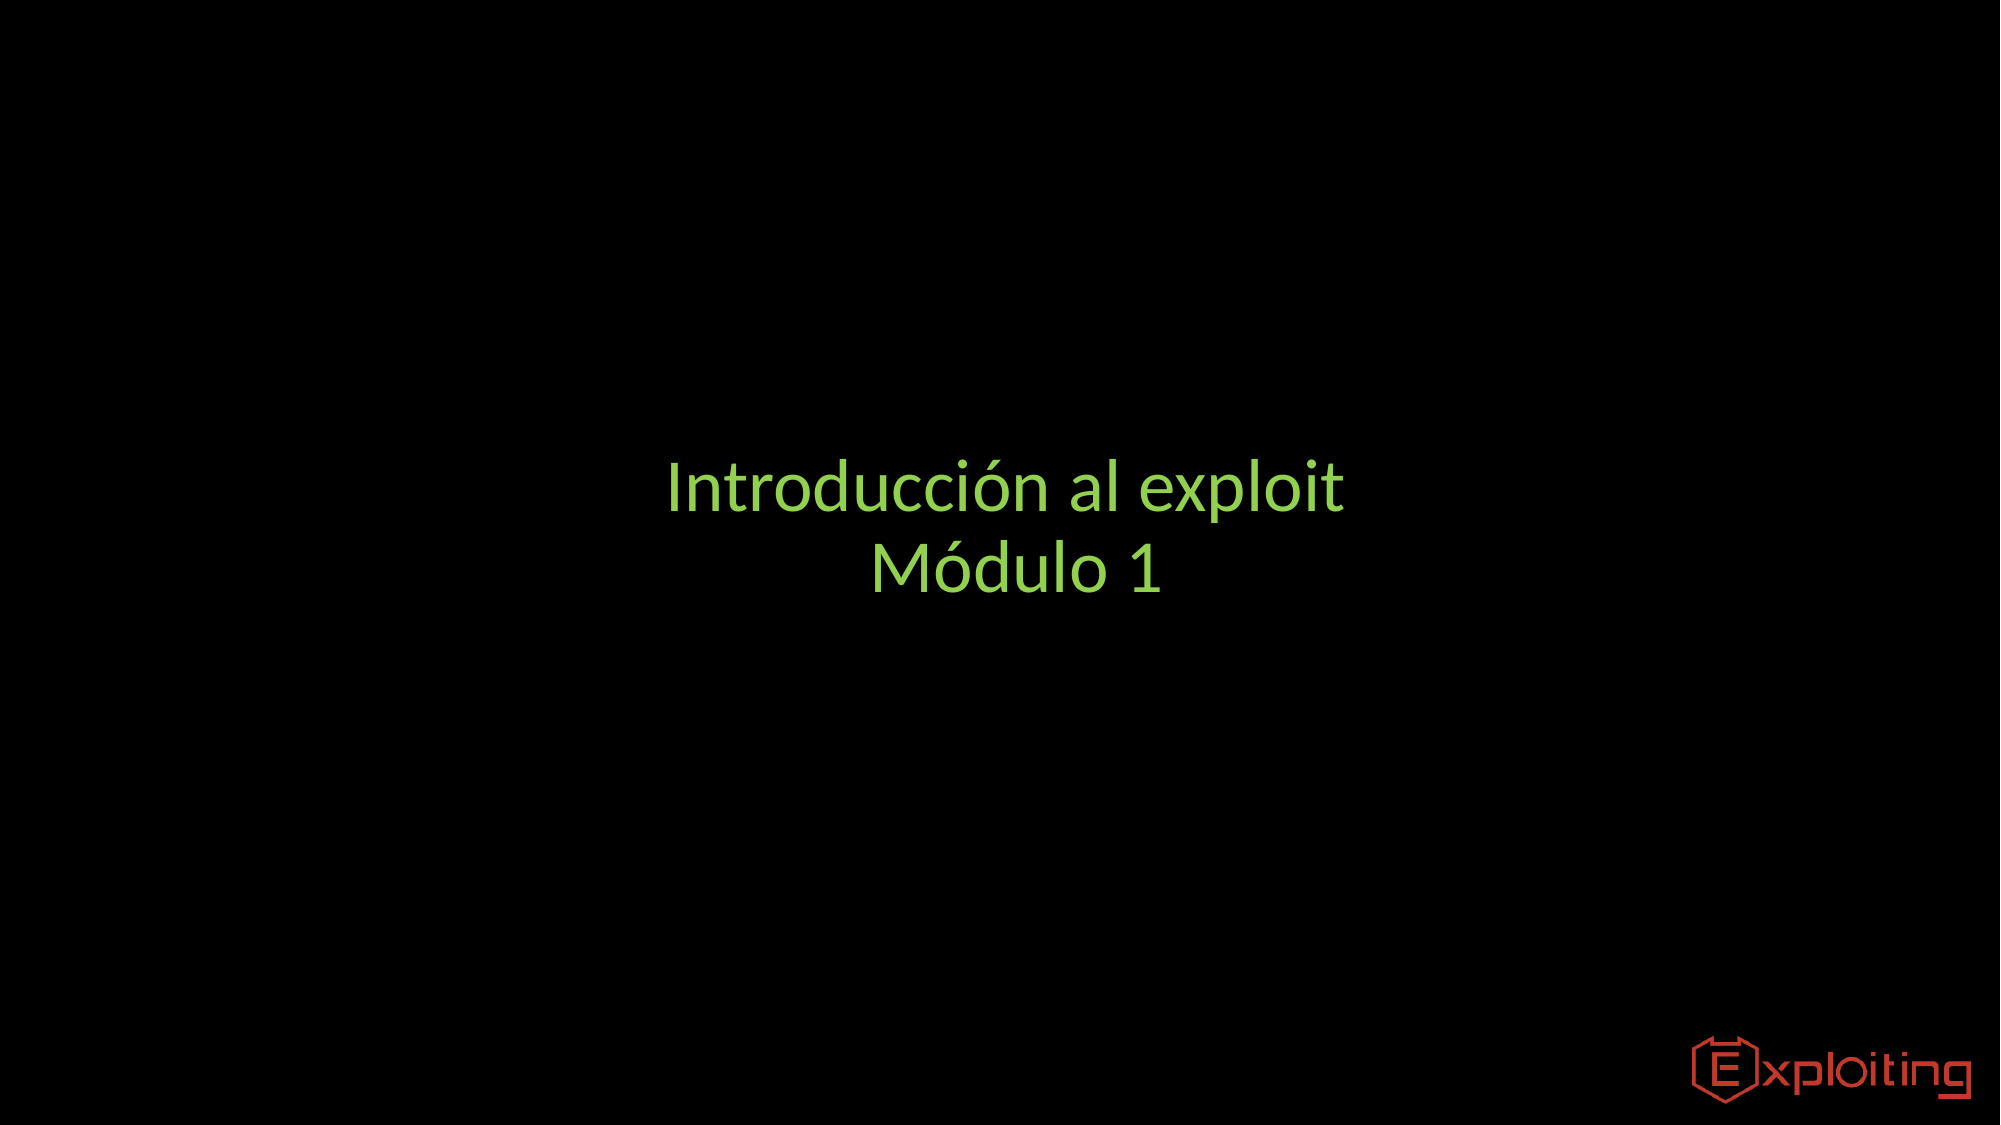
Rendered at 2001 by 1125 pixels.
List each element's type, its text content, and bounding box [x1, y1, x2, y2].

picture [1692, 1035, 1971, 1105]
text_box Introducción al exploit Módulo 1 [650, 439, 1496, 715]
